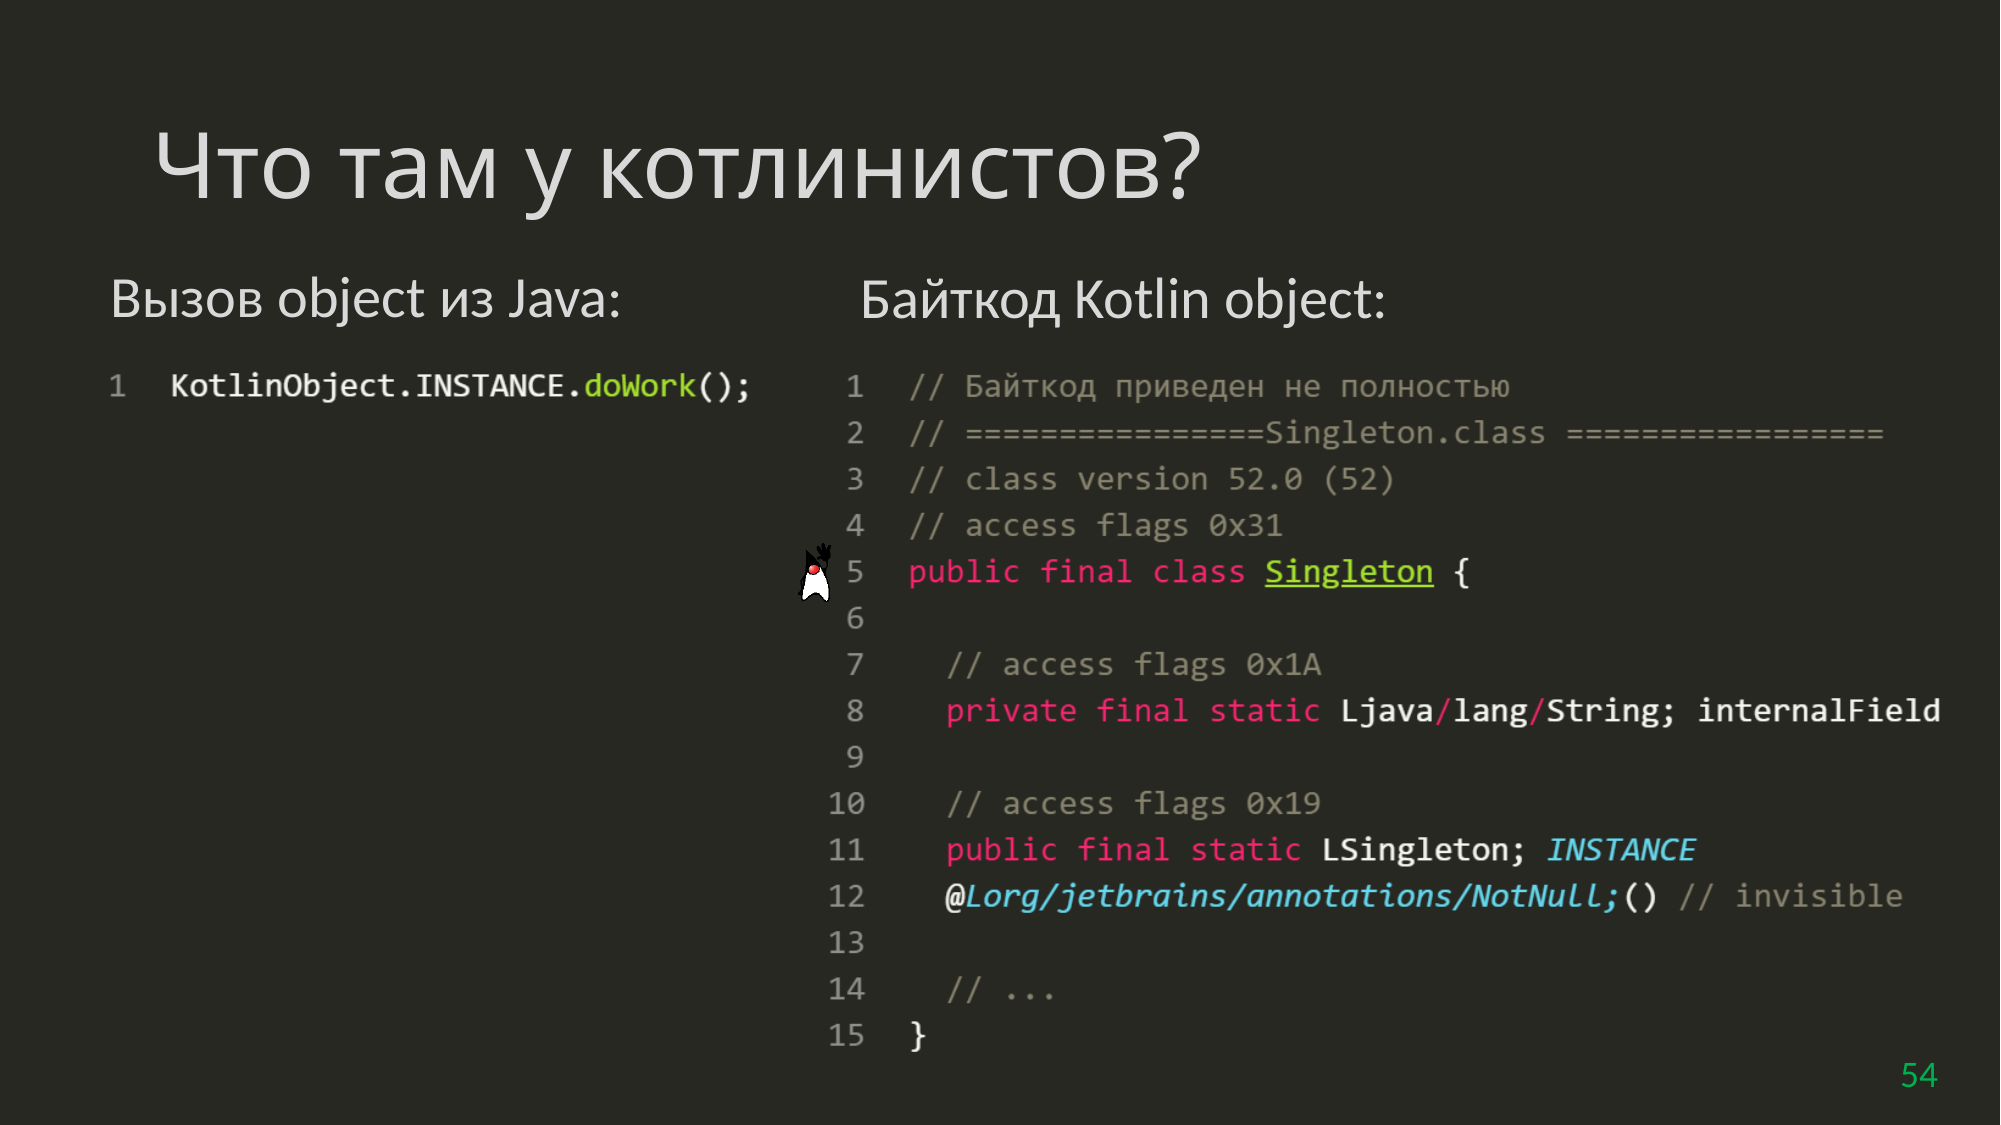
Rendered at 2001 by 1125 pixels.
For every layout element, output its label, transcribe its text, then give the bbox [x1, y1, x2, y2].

list Вызов object из Java: [95, 260, 640, 318]
text_box Байткод Kotlin object: [845, 260, 1499, 319]
title Что там у котлинистов? [137, 59, 1863, 278]
picture [61, 318, 2000, 1102]
